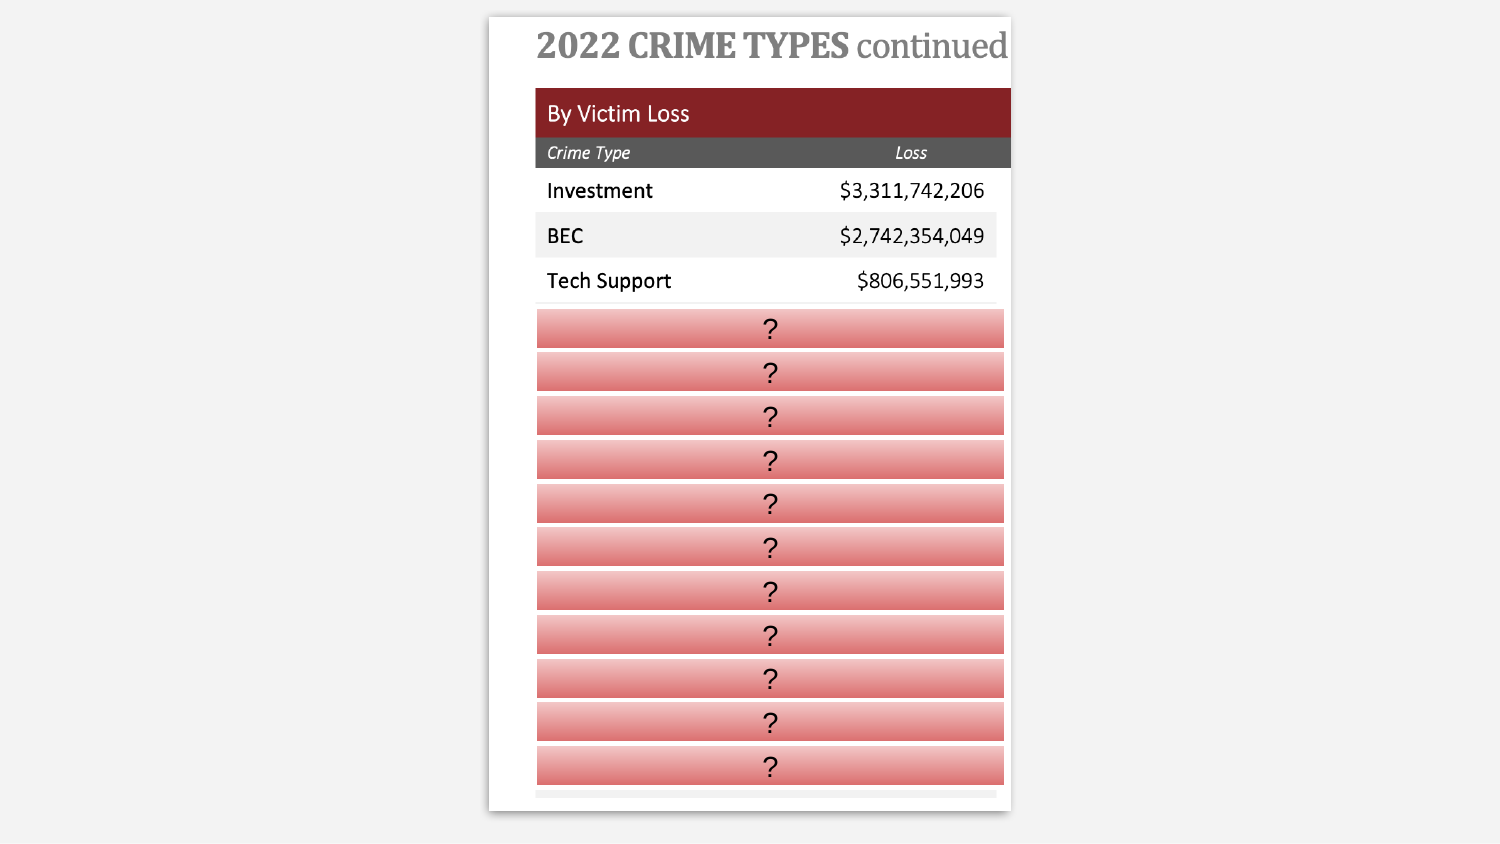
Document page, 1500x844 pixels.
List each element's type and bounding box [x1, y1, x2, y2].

picture [489, 16, 1011, 812]
text_box [0, 0, 1500, 844]
